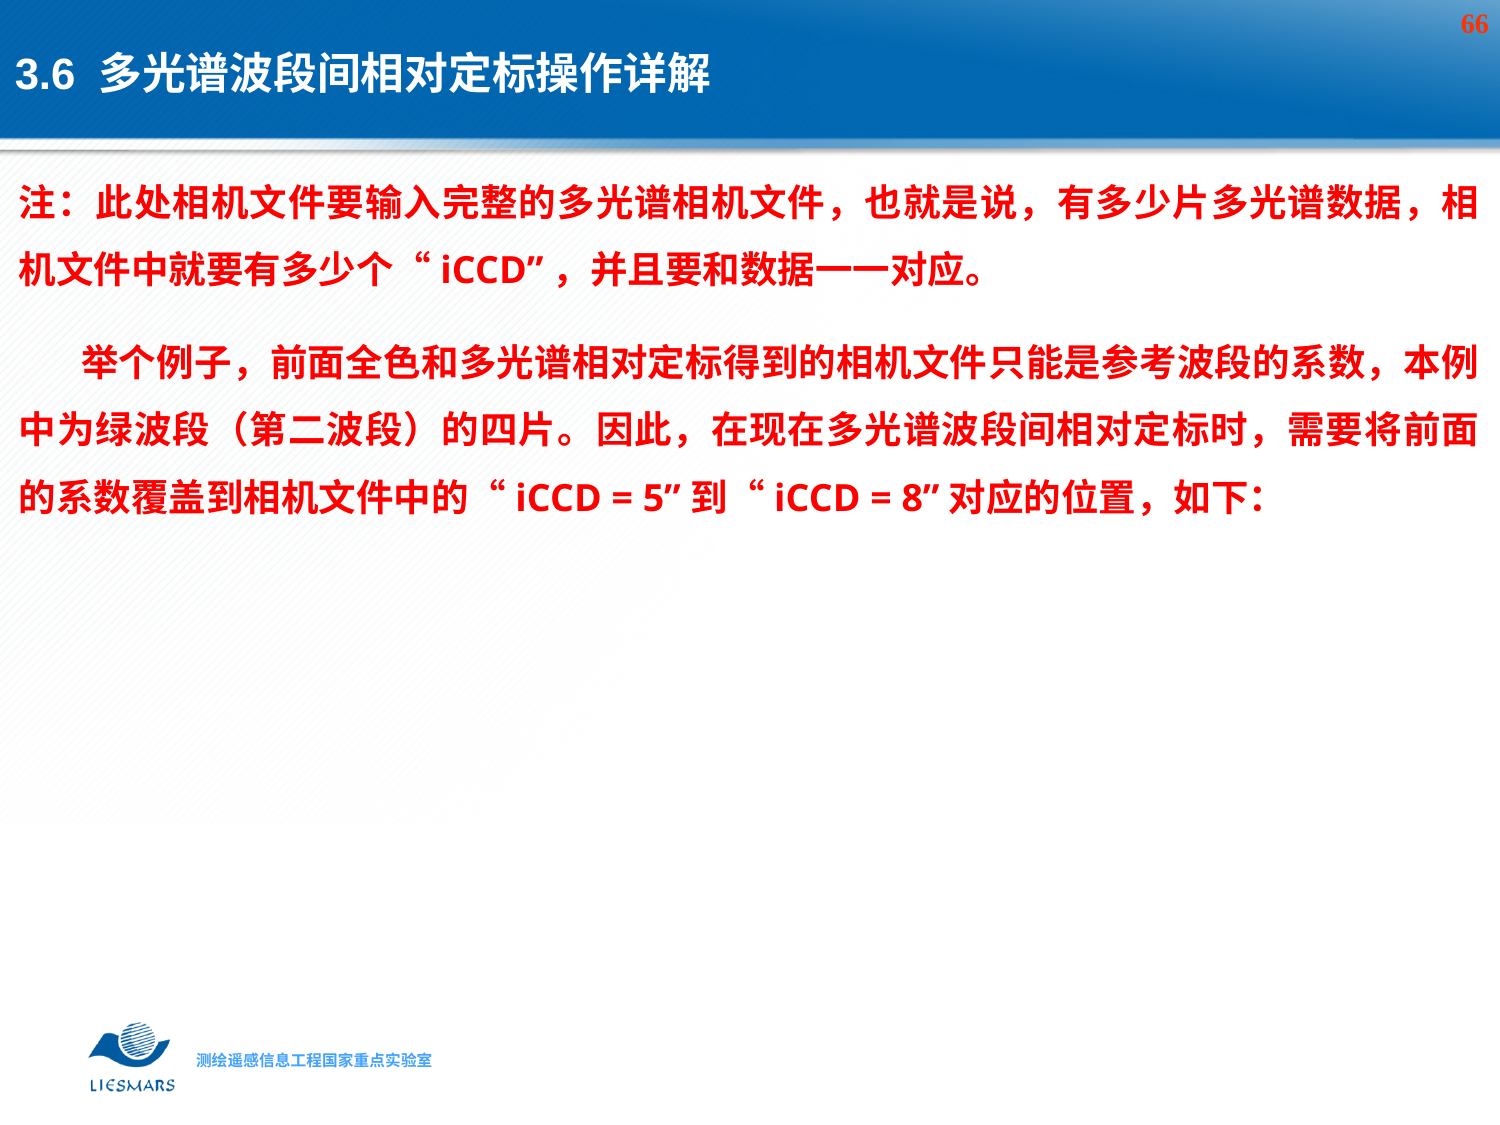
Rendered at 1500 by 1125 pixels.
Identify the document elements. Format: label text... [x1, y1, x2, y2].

picture [0, 0, 1500, 1125]
text_box [247, 1054, 252, 1062]
text_box 注：此处相机文件要输入完整的多光谱相机文件，也就是说，有多少片多光谱数据，相机文件中就要有多少个“iCCD”，并且要和数据一一对应。 举个例子，前面全色和多光谱相对定标得到的相机文件只能是参考波段的系数，本例中为绿波段（第二波段）的四片。因此，在现在多光谱波段间相对定标时，需要将前面的系数覆盖到相机文件中的“iCCD = 5”到“iCCD = 8”对应的位置，如下： [4, 149, 1495, 527]
text_box [280, 1054, 285, 1062]
text_box [207, 1053, 211, 1065]
title 3.6 多光谱波段间相对定标操作详解 [0, 18, 1424, 126]
